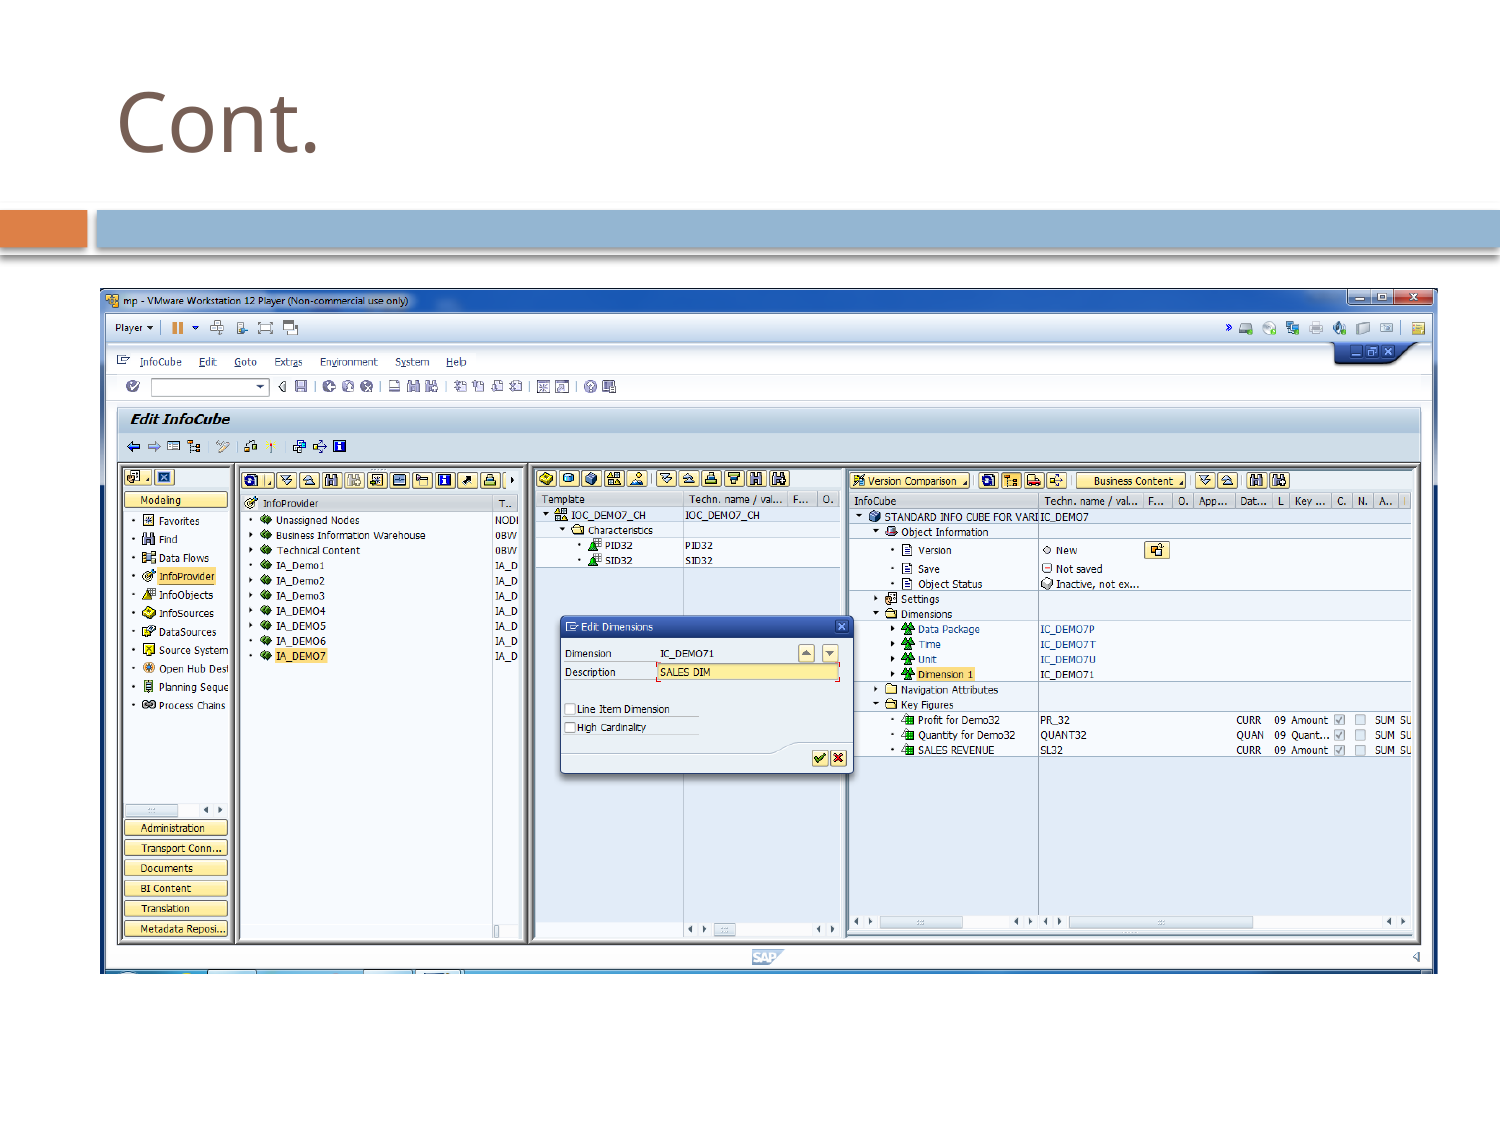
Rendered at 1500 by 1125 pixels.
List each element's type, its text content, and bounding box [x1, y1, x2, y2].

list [100, 288, 1439, 975]
title Cont. [100, 37, 1438, 200]
